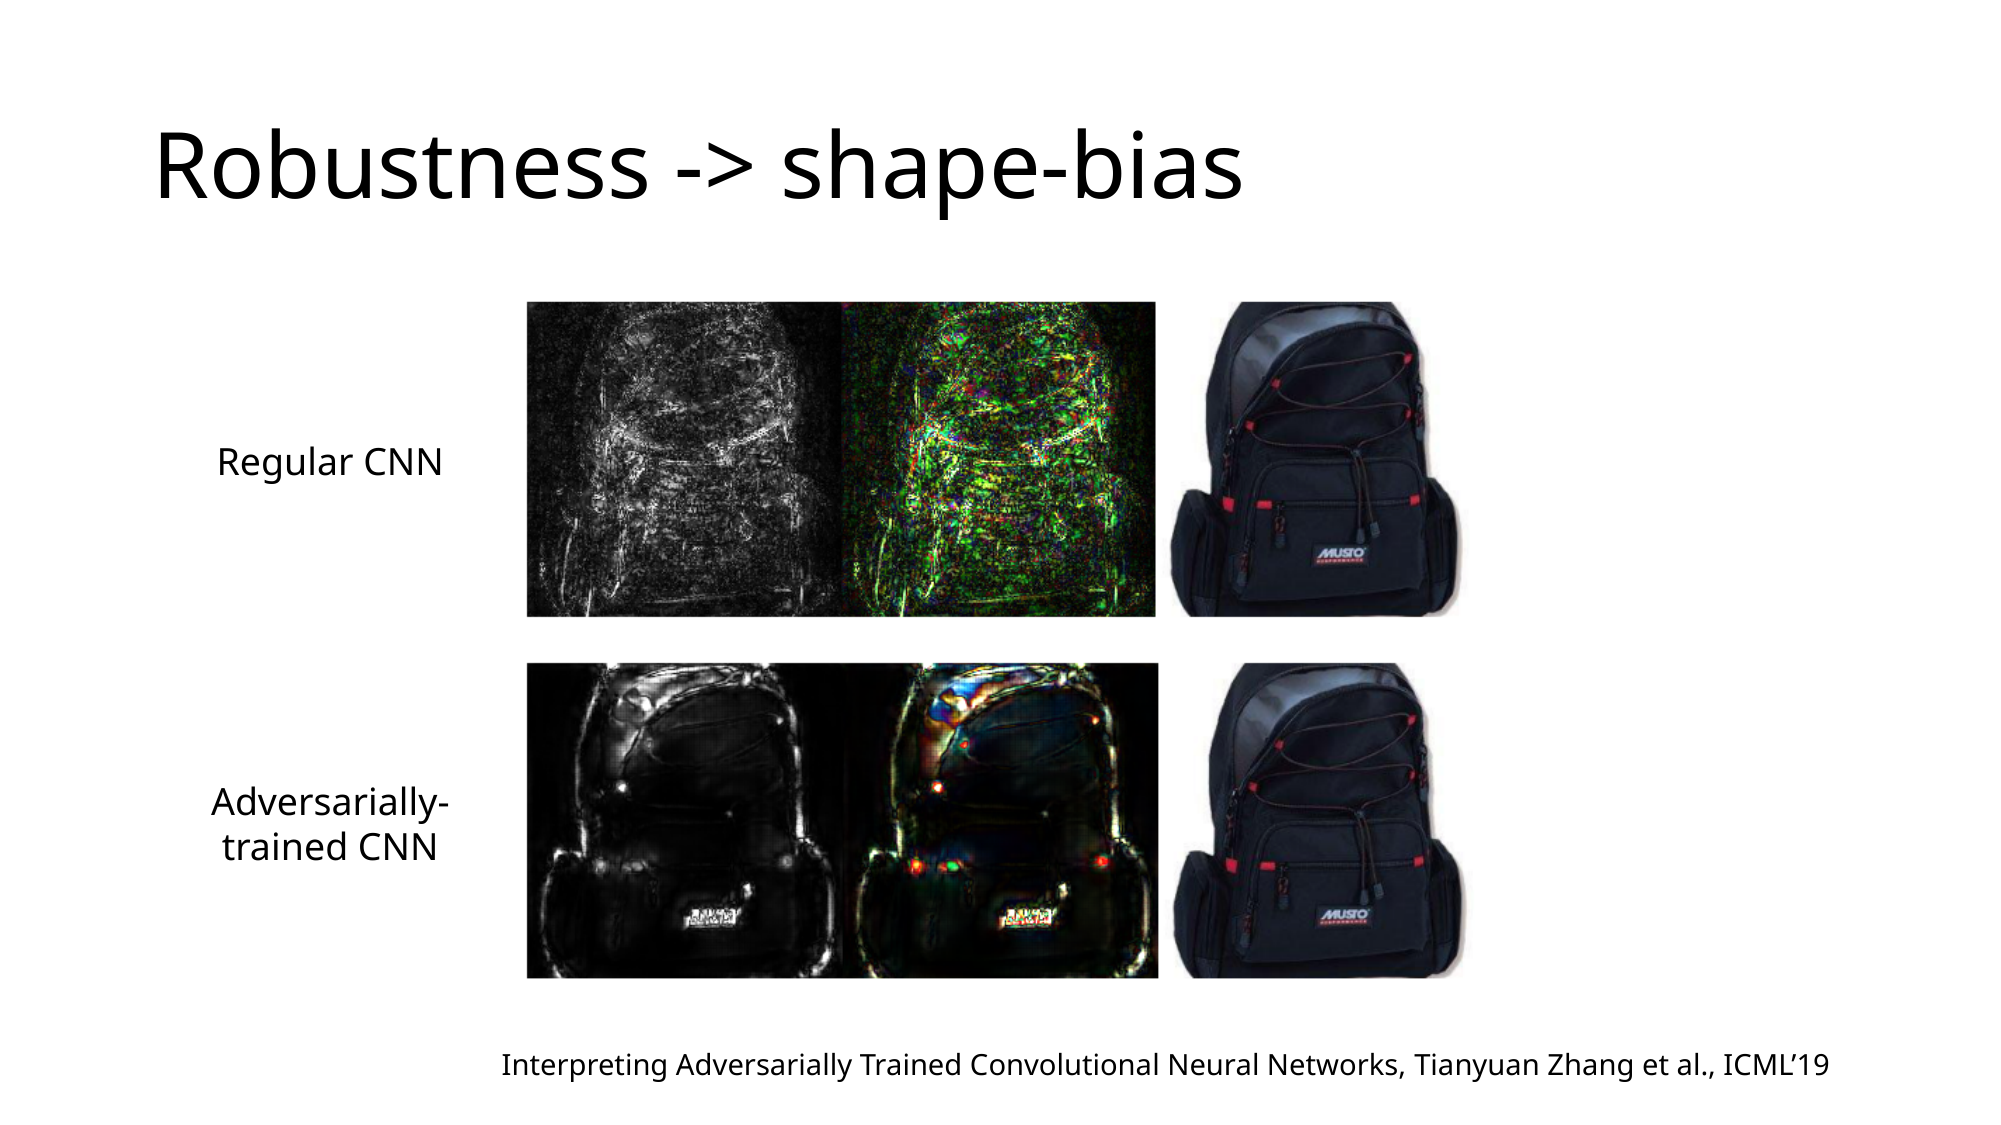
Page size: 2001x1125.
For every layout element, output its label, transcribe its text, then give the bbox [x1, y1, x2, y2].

picture [523, 288, 1477, 634]
text_box Regular CNN [154, 430, 507, 491]
text_box Interpreting Adversarially Trained Convolutional Neural Networks, Tianyuan Zhang et al., ICML’19 [154, 1039, 1846, 1089]
title Robustness -> shape-bias [137, 59, 1863, 278]
picture [523, 659, 1477, 987]
text_box Adversarially-trained CNN [154, 770, 507, 875]
